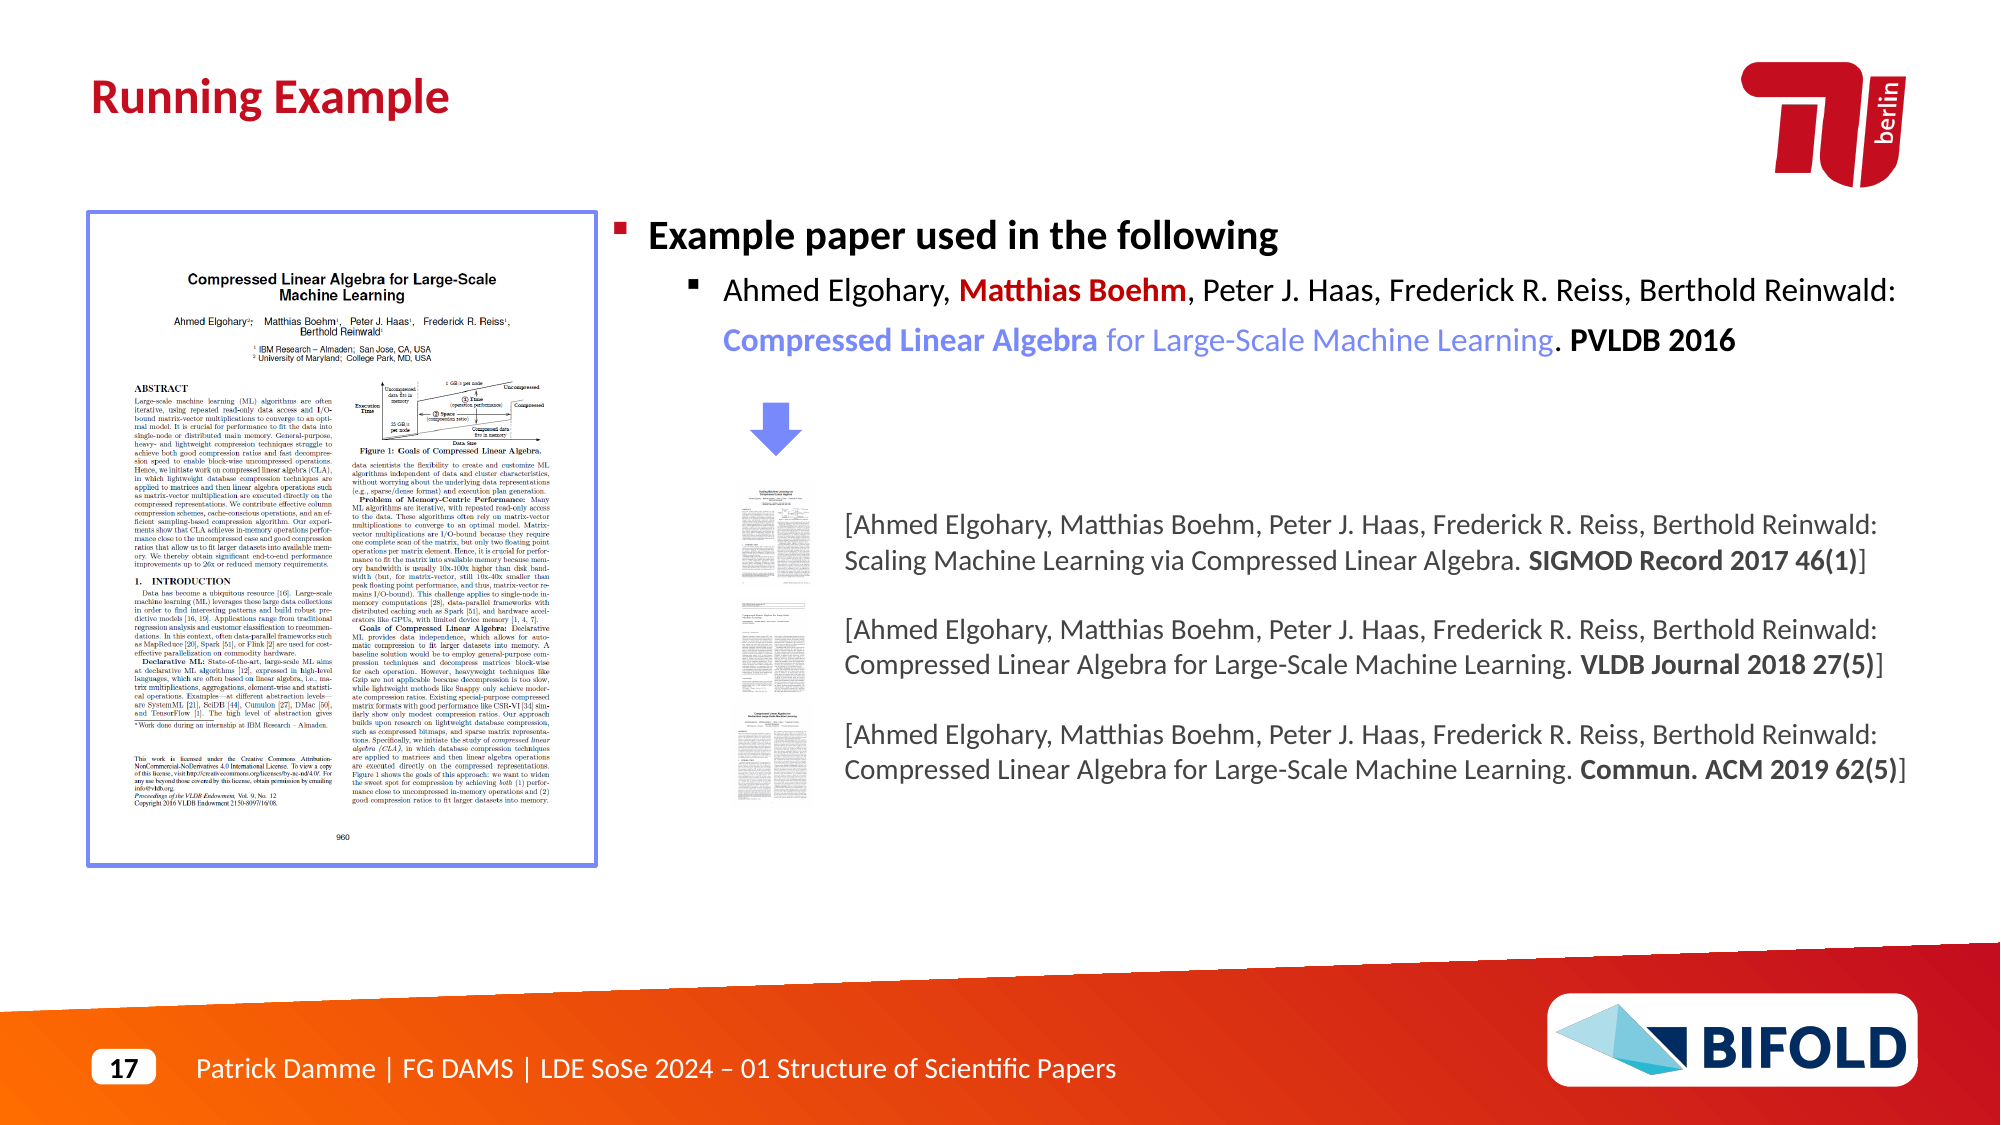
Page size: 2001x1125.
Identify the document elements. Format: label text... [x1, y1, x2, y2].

list Running Example [91, 65, 1455, 183]
text_box [748, 402, 804, 457]
picture [1556, 1004, 1906, 1075]
list Example paper used in the following Ahmed Elgohary, Matthias Boehm, Peter J. Haas, Frederick R. Reiss, Berthold Reinwald: Compressed Linear Algebra for Large-Scale Machine Learning. PVLDB 2016 [610, 208, 1908, 948]
picture [1741, 62, 1906, 188]
picture [90, 214, 594, 864]
picture [735, 481, 817, 587]
text_box [Ahmed Elgohary, Matthias Boehm, Peter J. Haas, Frederick R. Reiss, Berthold Reinwald: Scaling Machine Learning via Compressed Linear Algebra. SIGMOD Record 2017 46(1)] [Ahmed Elgohary, Matthias Boehm, Peter J. Haas, Frederick R. Reiss, Berthold Reinwald: Compressed Linear Algebra for Large-Scale Machine Learning. VLDB Journal 2018 27(5)] [Ahmed Elgohary, Matthias Boehm, Peter J. Haas, Frederick R. Reiss, Berthold Reinwald: Compressed Linear Algebra for Large-Scale Machine Learning. Commun. ACM 2019 62(5)] [844, 498, 1965, 793]
picture [731, 597, 814, 809]
